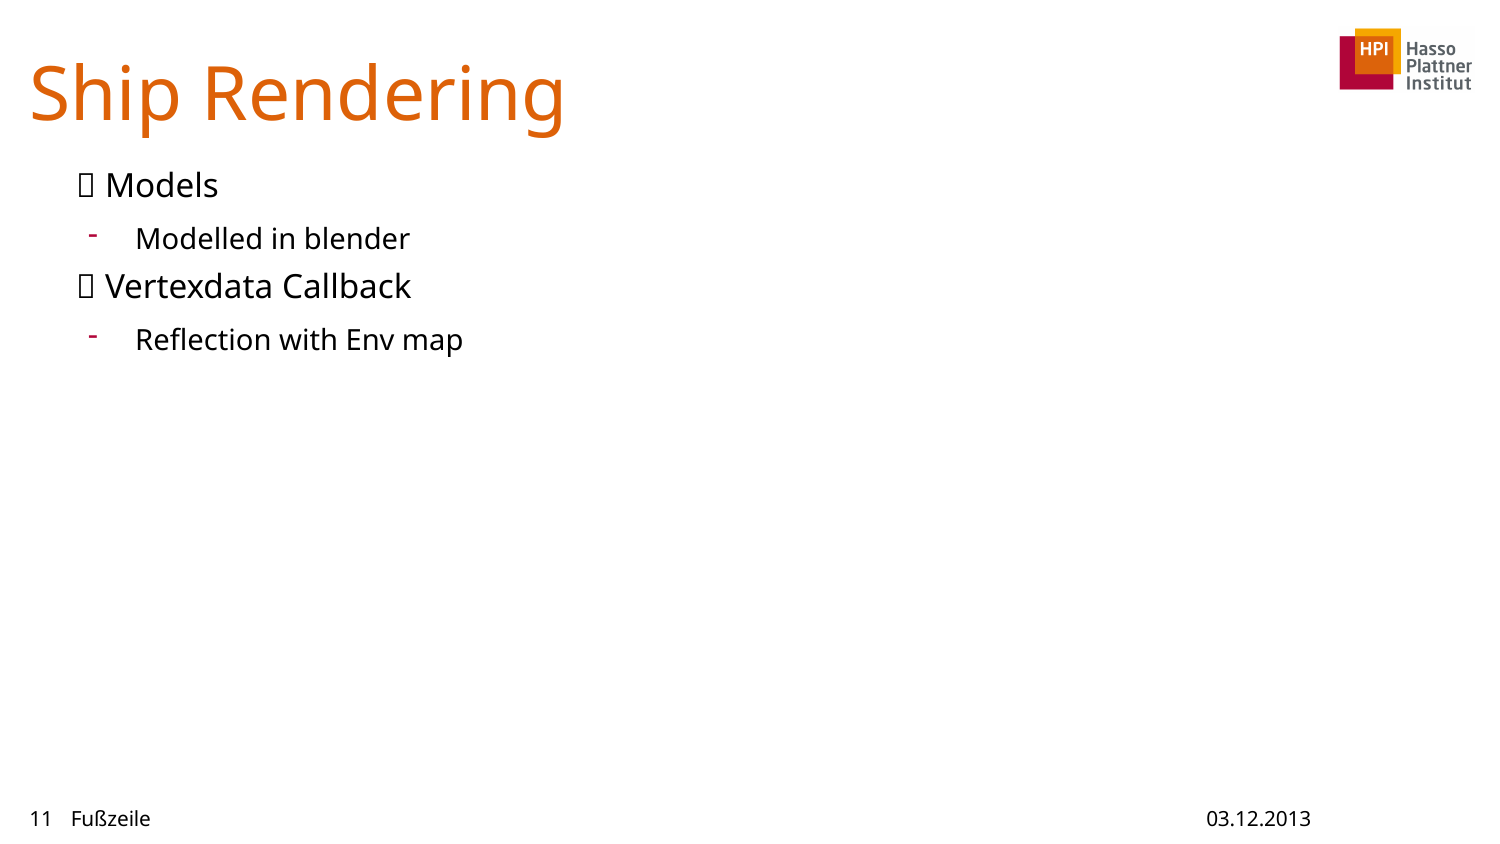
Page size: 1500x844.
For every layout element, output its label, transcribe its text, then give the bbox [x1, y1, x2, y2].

list  Models Modelled in blender  Vertexdata Callback Reflection with Env map [29, 159, 1312, 783]
picture [1338, 26, 1475, 93]
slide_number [1187, 805, 1312, 836]
title Ship Rendering [29, 38, 1312, 159]
slide_number 11 [29, 805, 65, 836]
footer Fußzeile [70, 805, 1182, 836]
